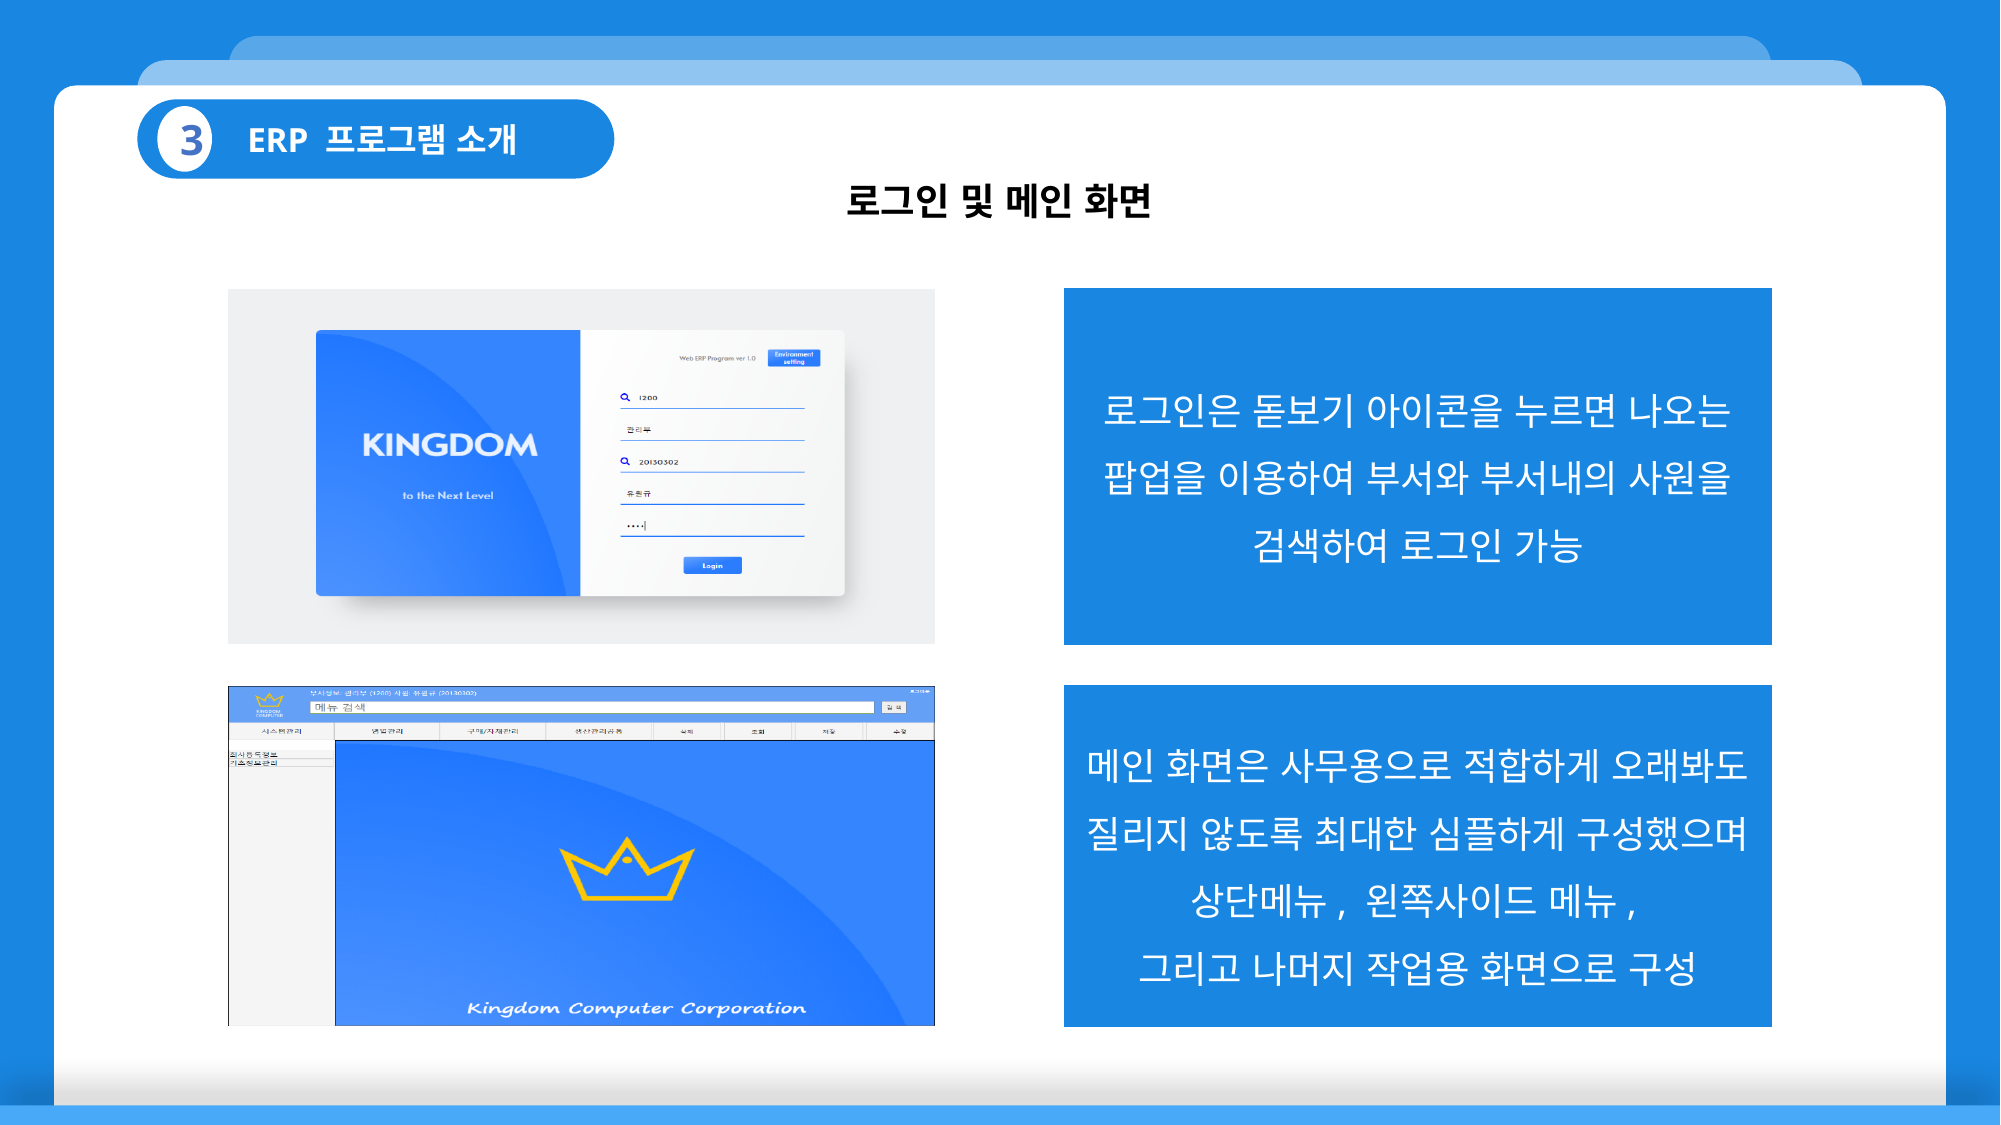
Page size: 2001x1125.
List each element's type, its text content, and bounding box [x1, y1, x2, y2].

text_box [53, 84, 1947, 1068]
text_box 로그인 및 메인 화면 [738, 170, 1262, 231]
text_box [136, 59, 1864, 84]
text_box ERP 프로그램 소개 [136, 98, 616, 180]
text_box 3 [156, 105, 214, 173]
picture [228, 686, 935, 1026]
text_box [228, 34, 1772, 59]
text_box [0, 1104, 2000, 1125]
text_box 로그인은 돋보기 아이콘을 누르면 나오는 팝업을 이용하여 부서와 부서내의 사원을 검색하여 로그인 가능 [1064, 288, 1772, 645]
picture [228, 289, 935, 644]
text_box 메인 화면은 사무용으로 적합하게 오래봐도 질리지 않도록 최대한 심플하게 구성했으며 상단메뉴, 왼쪽사이드 메뉴, 그리고 나머지 작업용 화면으로 구성 [1064, 685, 1772, 1027]
